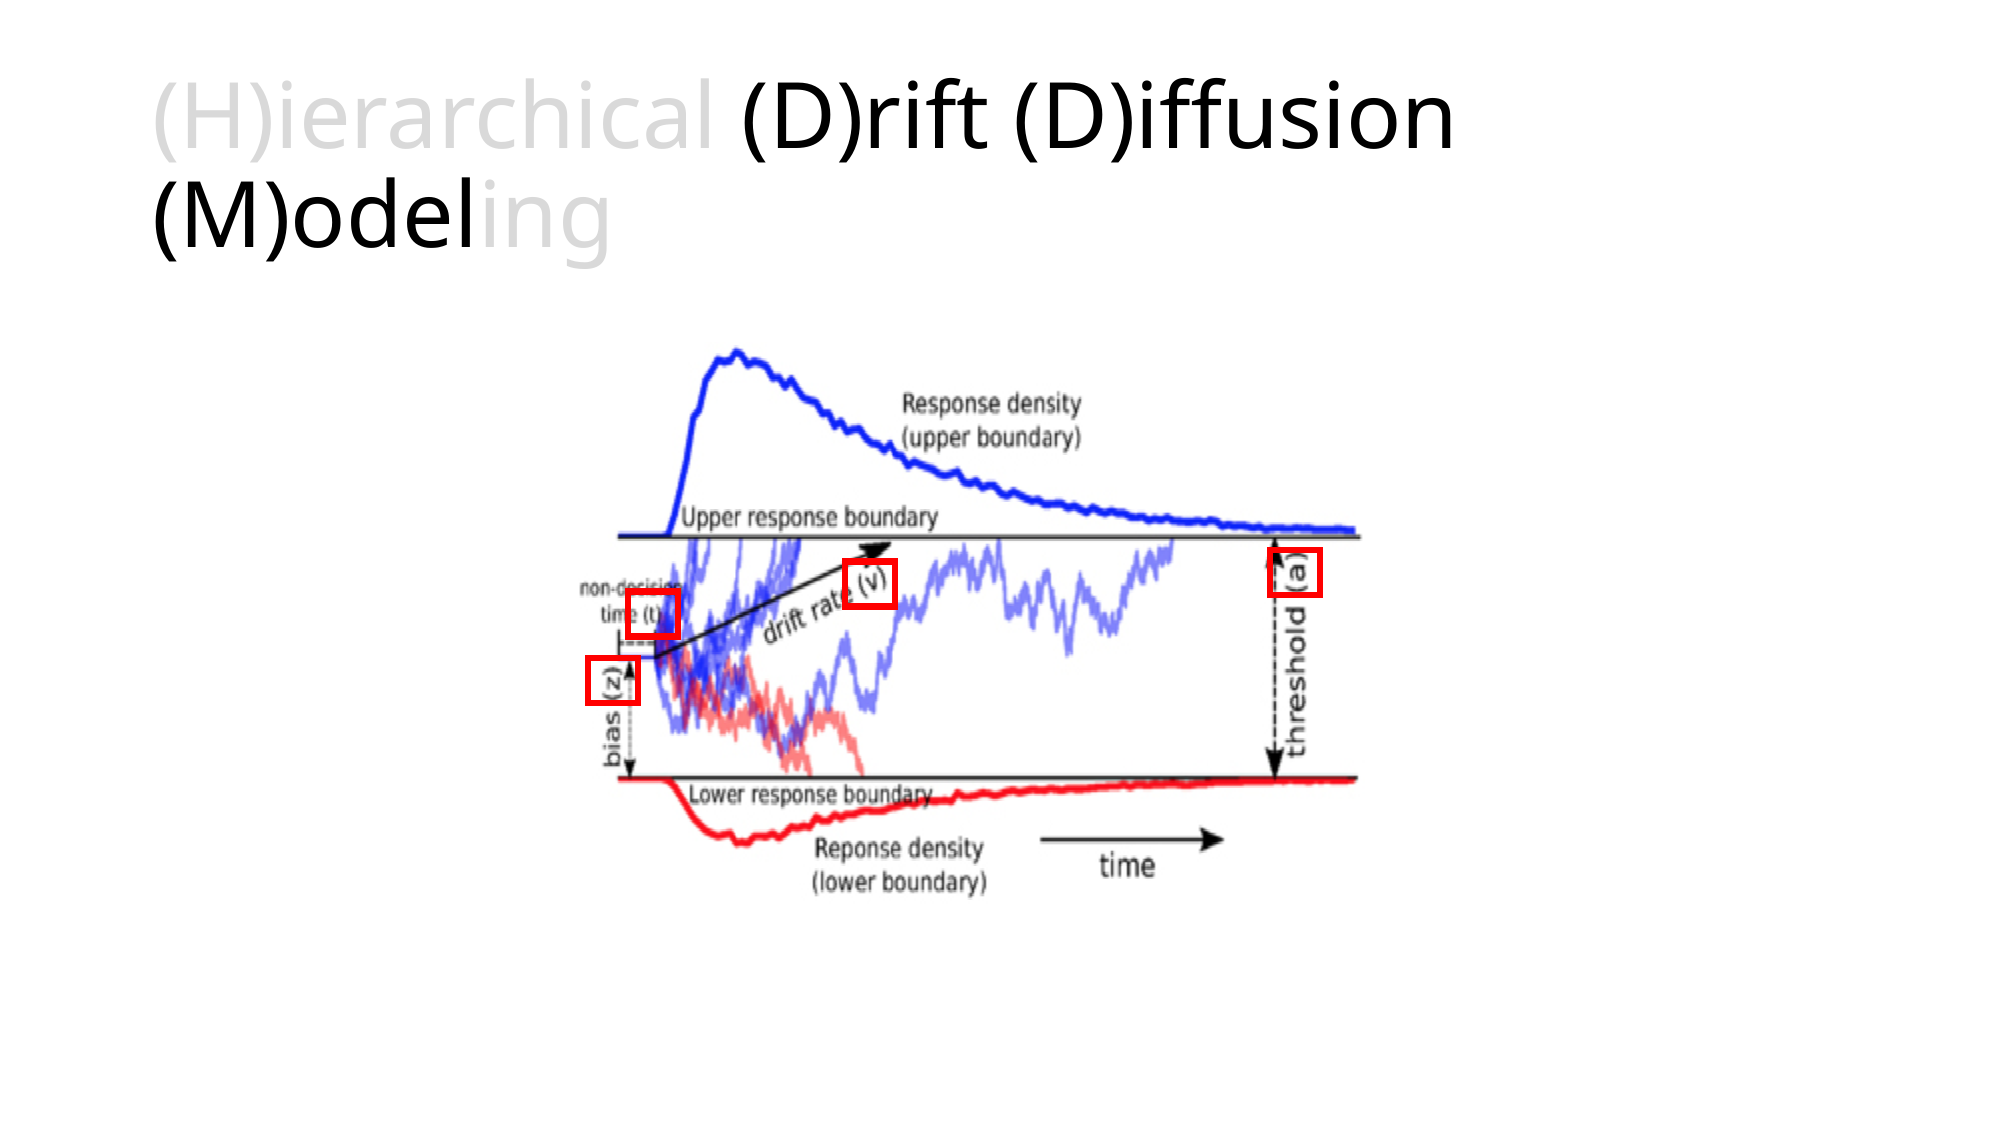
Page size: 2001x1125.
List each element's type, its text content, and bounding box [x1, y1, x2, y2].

title (H)ierarchical (D)rift (D)iffusion (M)odeling [137, 59, 1863, 278]
picture [578, 342, 1365, 904]
